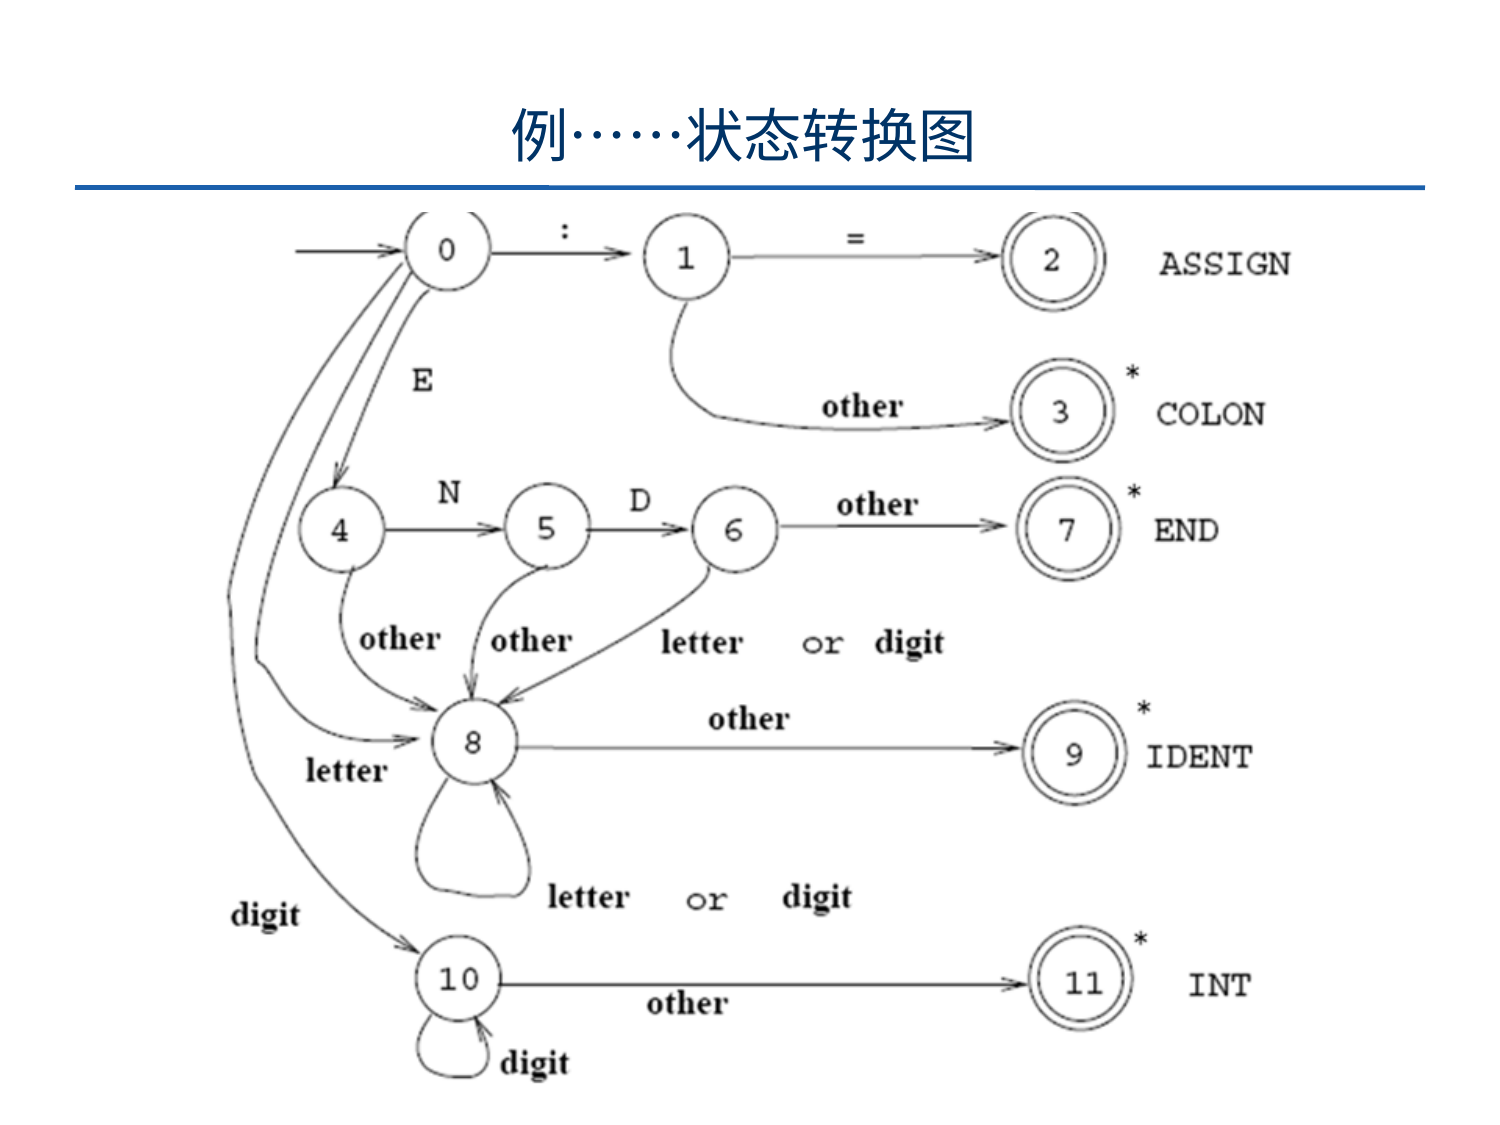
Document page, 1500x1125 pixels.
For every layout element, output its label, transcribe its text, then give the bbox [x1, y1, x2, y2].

picture [206, 212, 1301, 1102]
title 例……状态转换图 [137, 87, 1351, 181]
